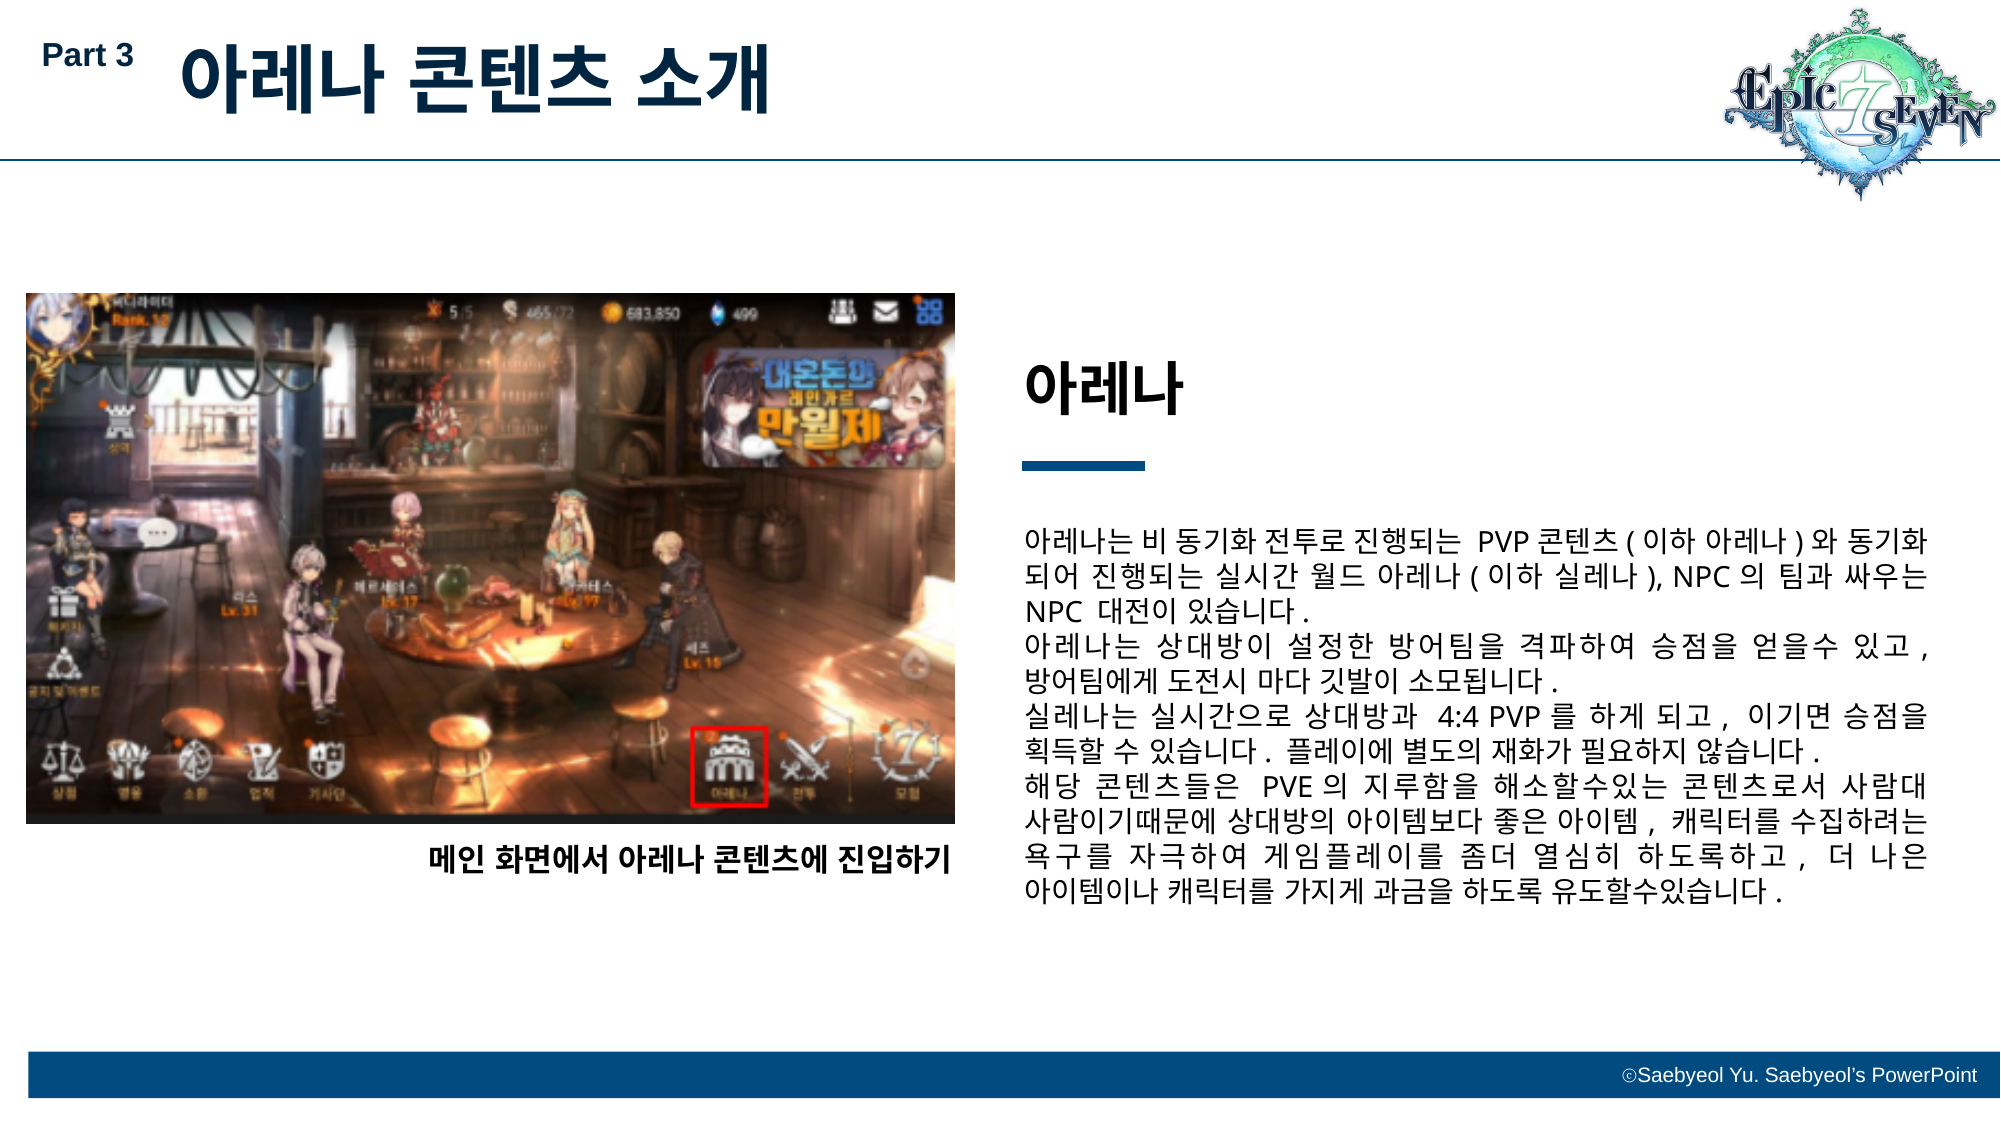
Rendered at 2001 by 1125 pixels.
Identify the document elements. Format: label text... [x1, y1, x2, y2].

picture [26, 293, 955, 824]
text_box 아레나는 비 동기화 전투로 진행되는 PVP콘텐츠(이하 아레나)와 동기화 되어 진행되는 실시간 월드 아레나(이하 실레나), NPC의 팀과 싸우는 NPC 대전이 있습니다. 아레나는 상대방이 설정한 방어팀을 격파하여 승점을 얻을수 있고, 방어팀에게 도전시 마다 깃발이 소모됩니다. 실레나는 실시간으로 상대방과 4:4 PVP를 하게 되고, 이기면 승점을 획득할 수 있습니다. 플레이에 별도의 재화가 필요하지 않습니다. 해당 콘텐츠들은 PVE의 지루함을 해소할수있는 콘텐츠로서 사람대 사람이기때문에 상대방의 아이템보다 좋은 아이템, 캐릭터를 수집하려는 욕구를 자극하여 게임플레이를 좀더 열심히 하도록하고, 더 나은 아이템이나 캐릭터를 가지게 과금을 하도록 유도할수있습니다. [1009, 515, 1944, 916]
text_box Part 3 [26, 26, 164, 81]
text_box 메인 화면에서 아레나 콘텐츠에 진입하기 [356, 832, 968, 885]
picture [1720, 4, 2000, 205]
text_box 아레나 [1009, 344, 1615, 430]
text_box 아레나 콘텐츠 소개 [164, 25, 858, 131]
